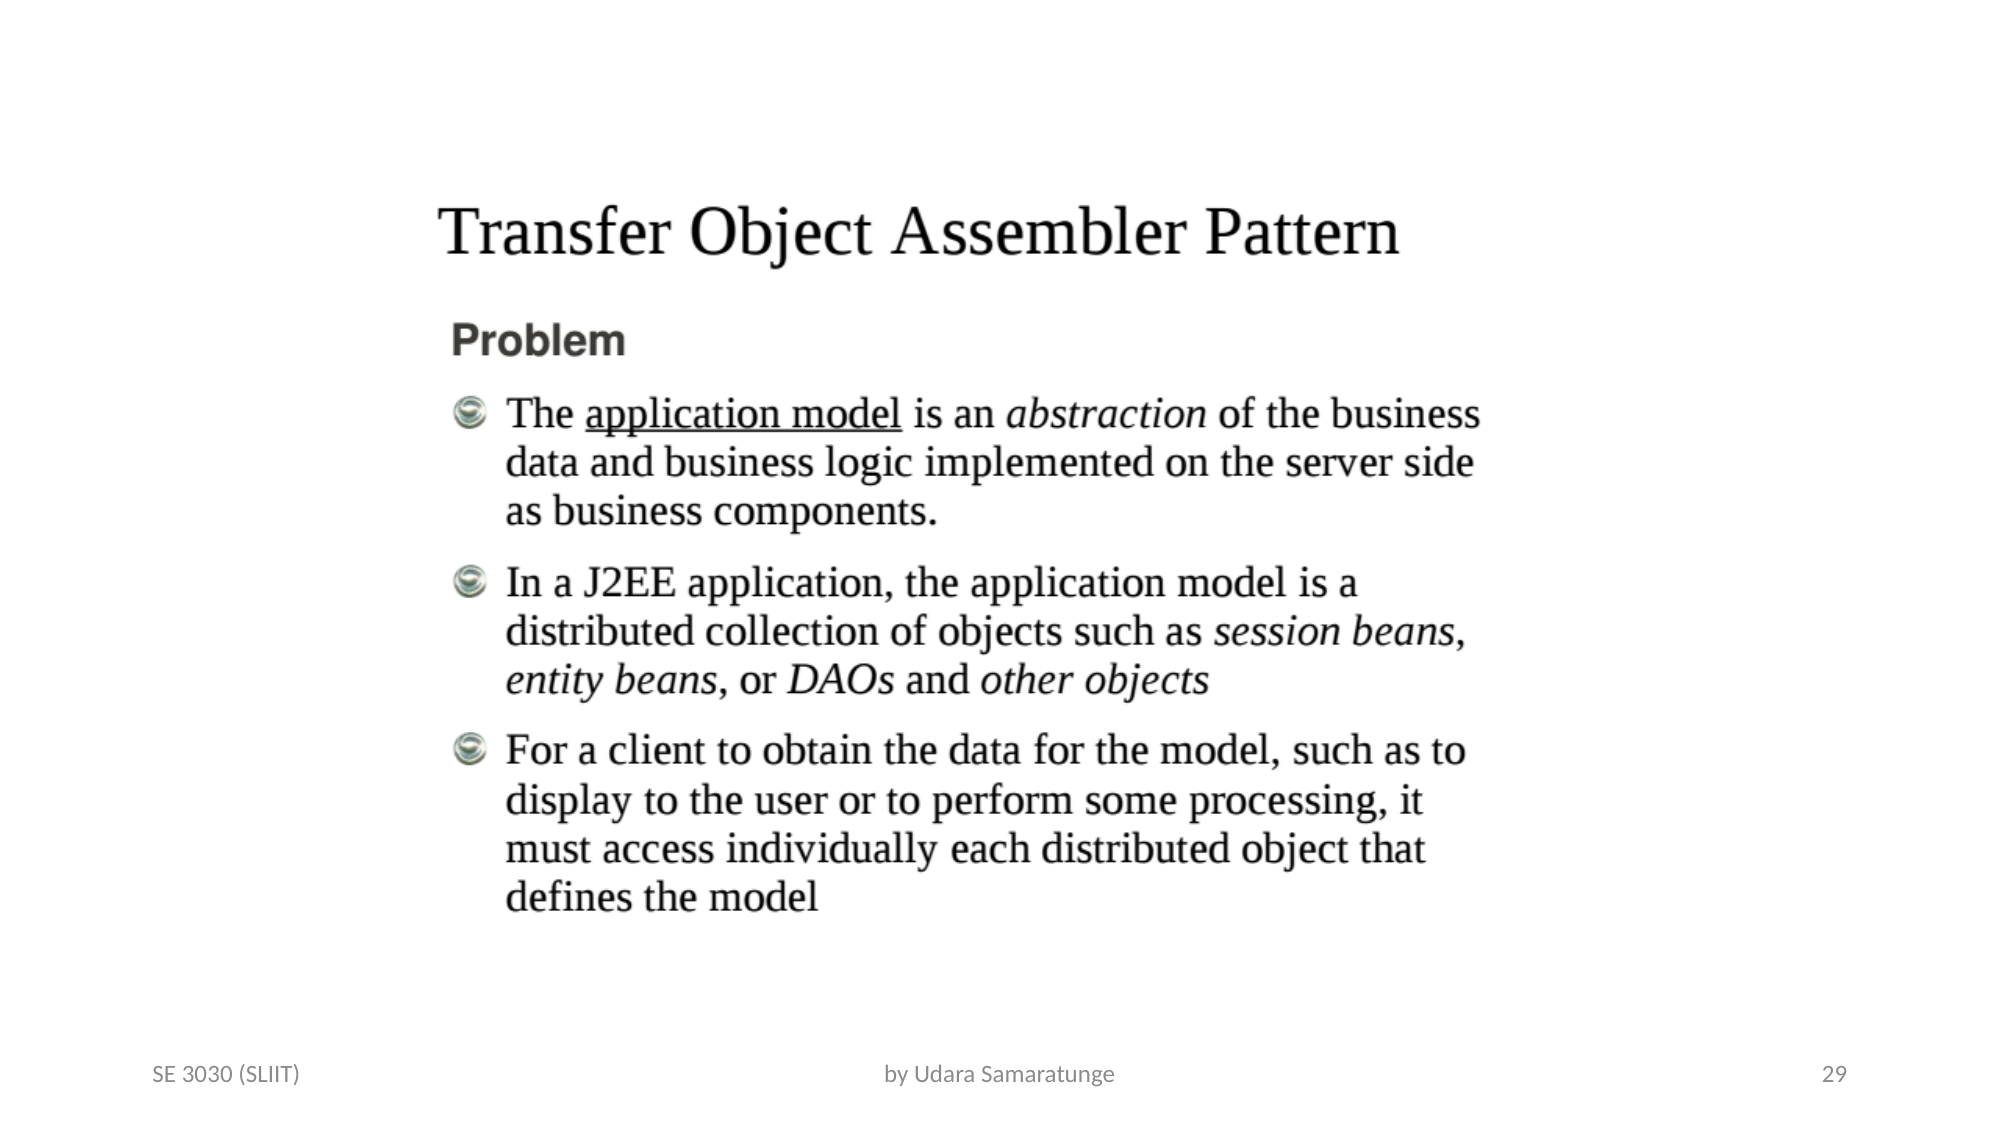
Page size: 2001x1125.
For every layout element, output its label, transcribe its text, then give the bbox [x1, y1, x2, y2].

slide_number 29 [1412, 1042, 1863, 1103]
picture [433, 196, 1485, 936]
slide_number SE 3030 (SLIIT) [137, 1042, 588, 1103]
footer by Udara Samaratunge [662, 1042, 1338, 1103]
